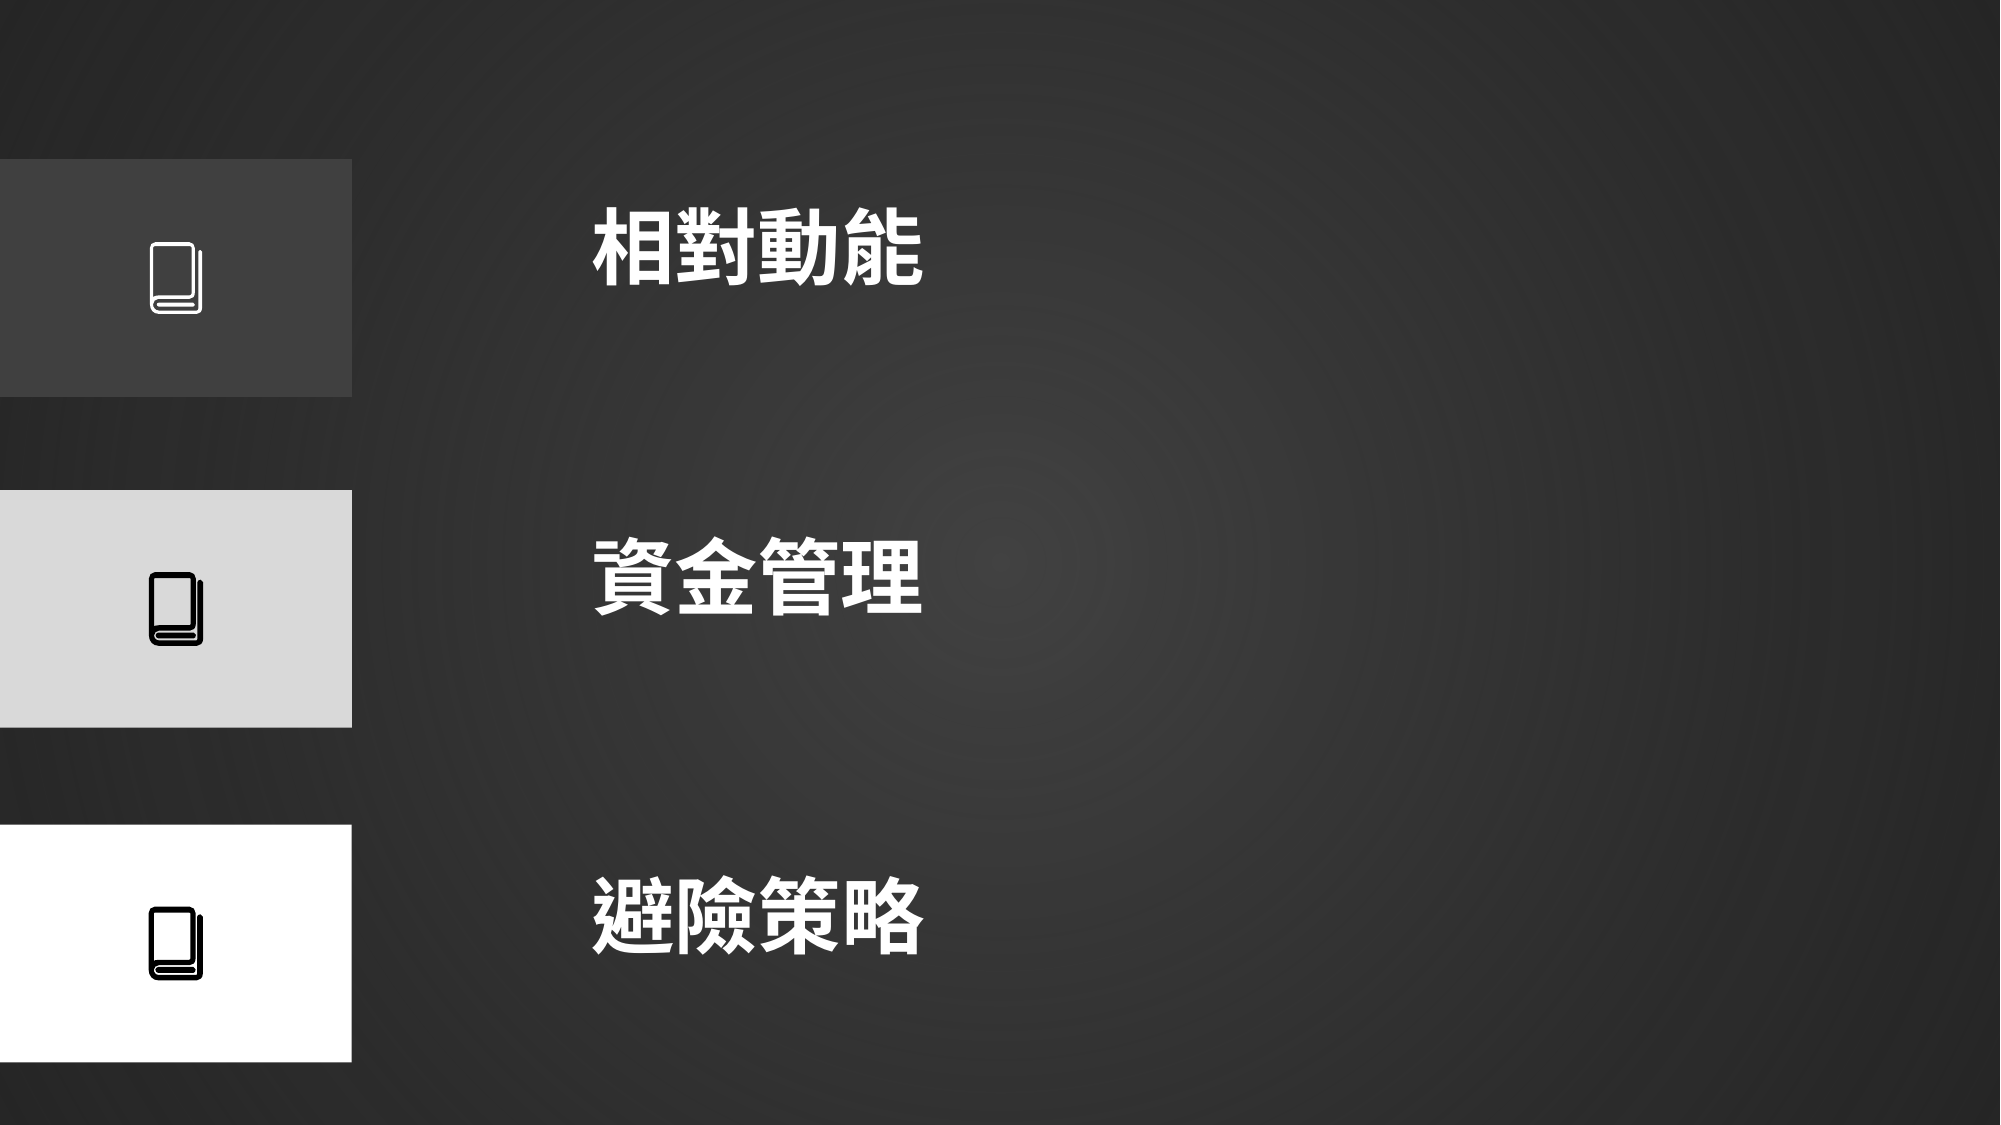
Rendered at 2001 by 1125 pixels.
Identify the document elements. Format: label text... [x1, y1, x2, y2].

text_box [149, 242, 203, 314]
text_box [0, 489, 353, 729]
text_box [0, 158, 353, 398]
text_box [0, 824, 353, 1063]
text_box 相對動能 [576, 254, 1244, 303]
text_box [149, 573, 203, 645]
text_box 資金管理 [576, 584, 1137, 633]
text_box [149, 907, 202, 980]
text_box 避險策略 [576, 923, 1127, 972]
text_box [0, 0, 2000, 1125]
